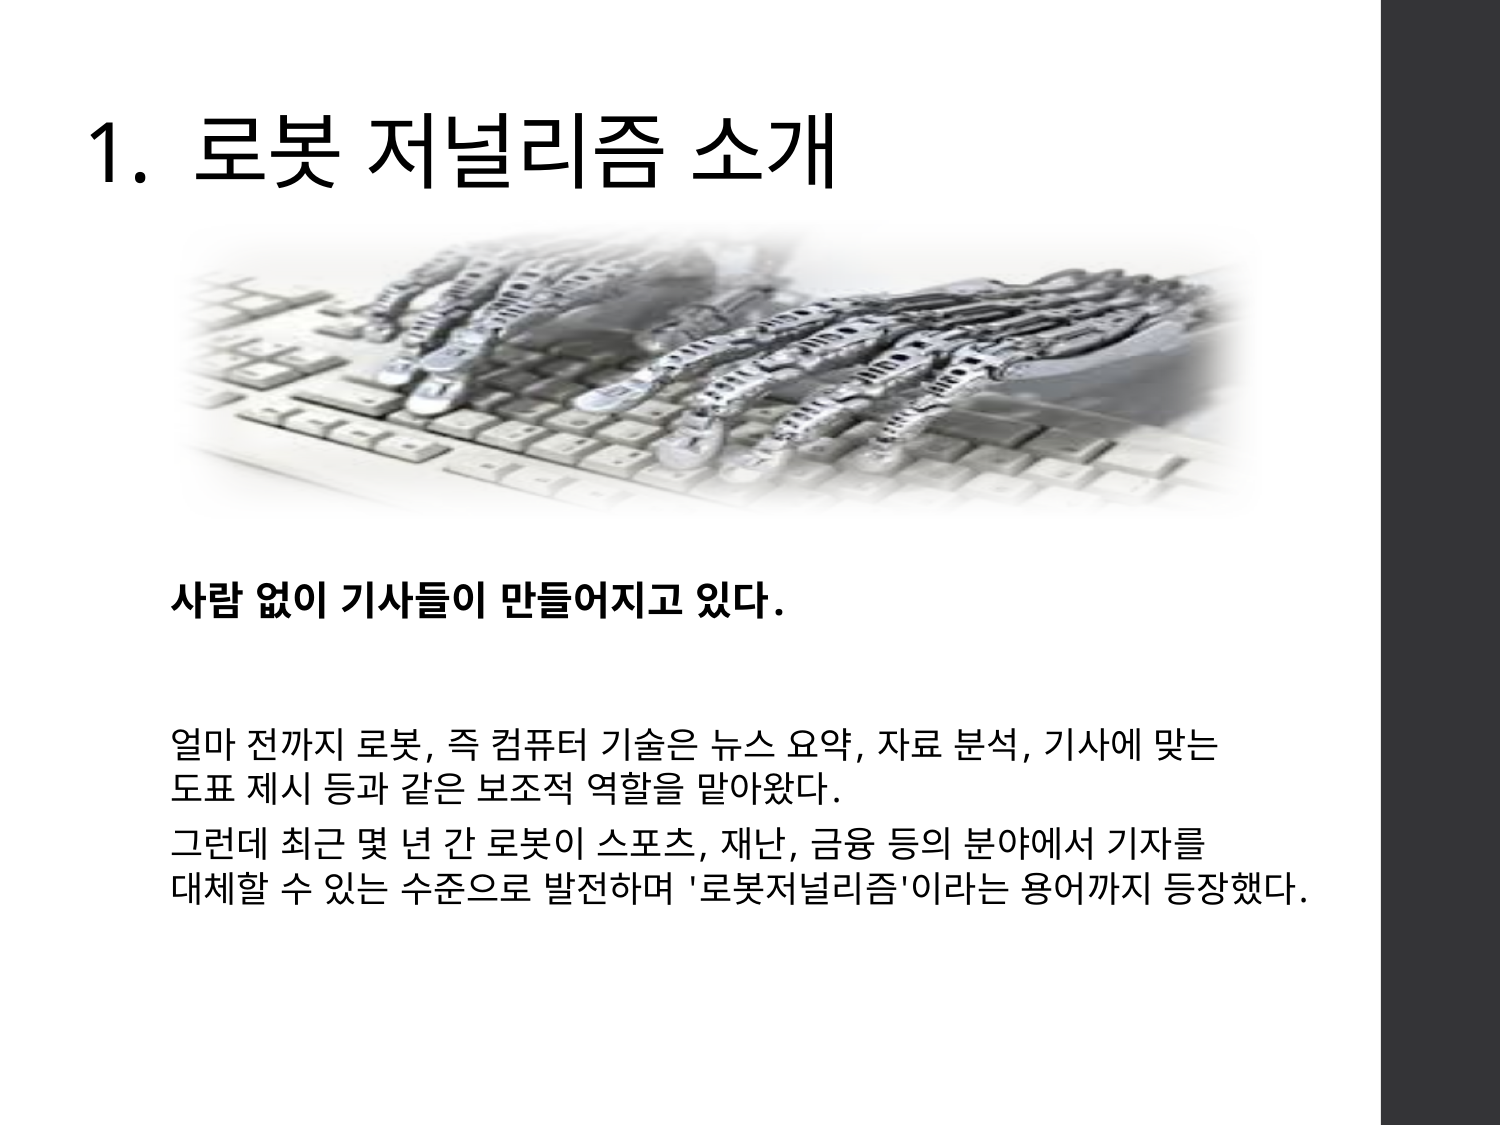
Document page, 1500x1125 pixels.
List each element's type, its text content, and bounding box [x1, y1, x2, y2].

list 사람 없이 기사들이 만들어지고 있다. 얼마 전까지 로봇, 즉 컴퓨터 기술은 뉴스 요약, 자료 분석, 기사에 맞는 도표 제시 등과 같은 보조적 역할을 맡아왔다. 그런데 최근 몇 년 간 로봇이 스포츠, 재난, 금융 등의 분야에서 기자를 대체할 수 있는 수준으로 발전하며 '로봇저널리즘'이라는 용어까지 등장했다. [155, 503, 1341, 1061]
text_box 1. 로봇 저널리즘 소개 [68, 45, 1365, 209]
picture [173, 219, 1259, 516]
